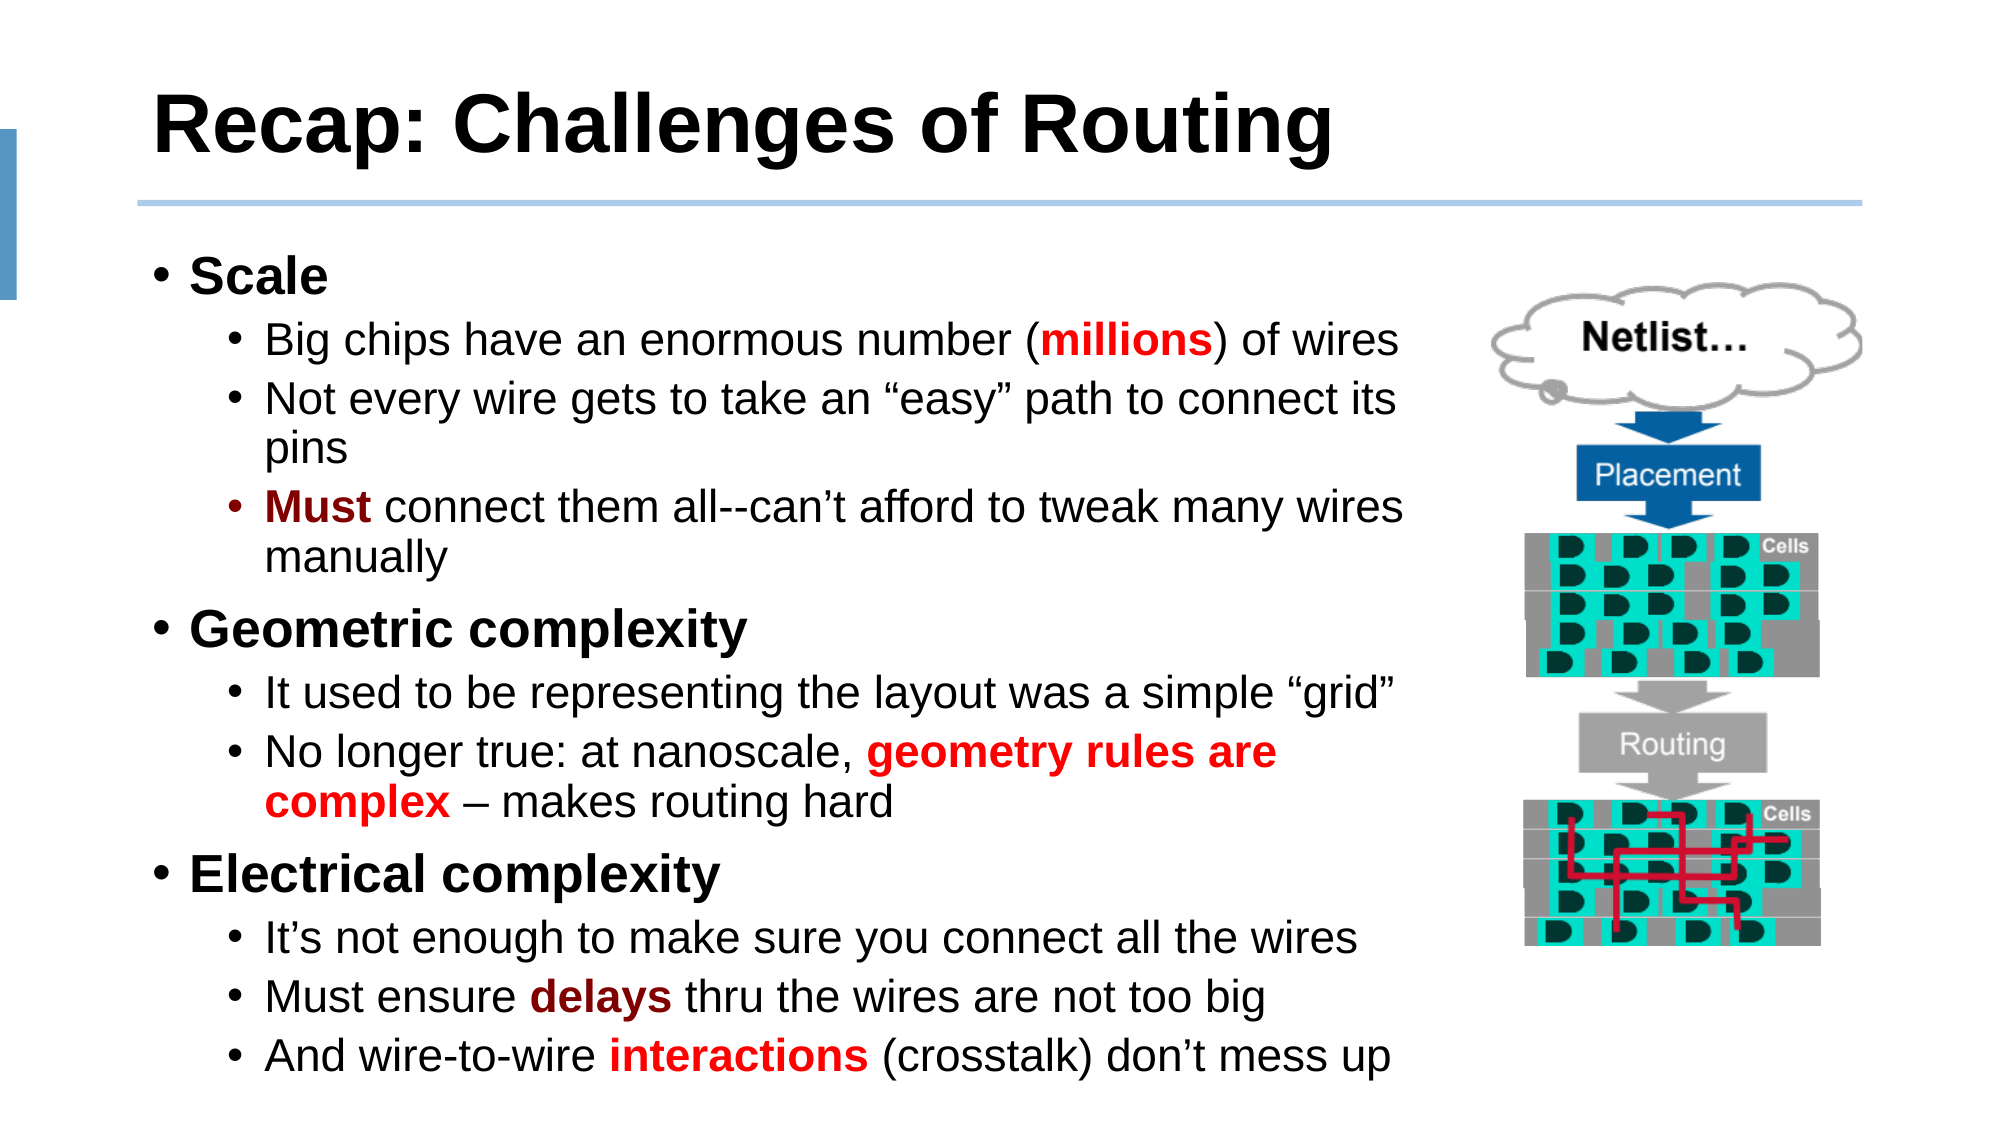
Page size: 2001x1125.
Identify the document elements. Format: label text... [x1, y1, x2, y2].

picture [1489, 281, 1863, 946]
list Scale Big chips have an enormous number (millions) of wires Not every wire gets to take an “easy” path to connect its pins Must connect them all--can’t afford to tweak many wires manually Geometric complexity It used to be representing the layout was a simple “grid” No longer true: at nanoscale, geometry rules are complex – makes routing hard Electrical complexity It’s not enough to make sure you connect all the wires Must ensure delays thru the wires are not too big And wire-to-wire interactions (crosstalk) don’t mess up [137, 240, 1471, 1098]
title Recap: Challenges of Routing [137, 42, 1863, 208]
